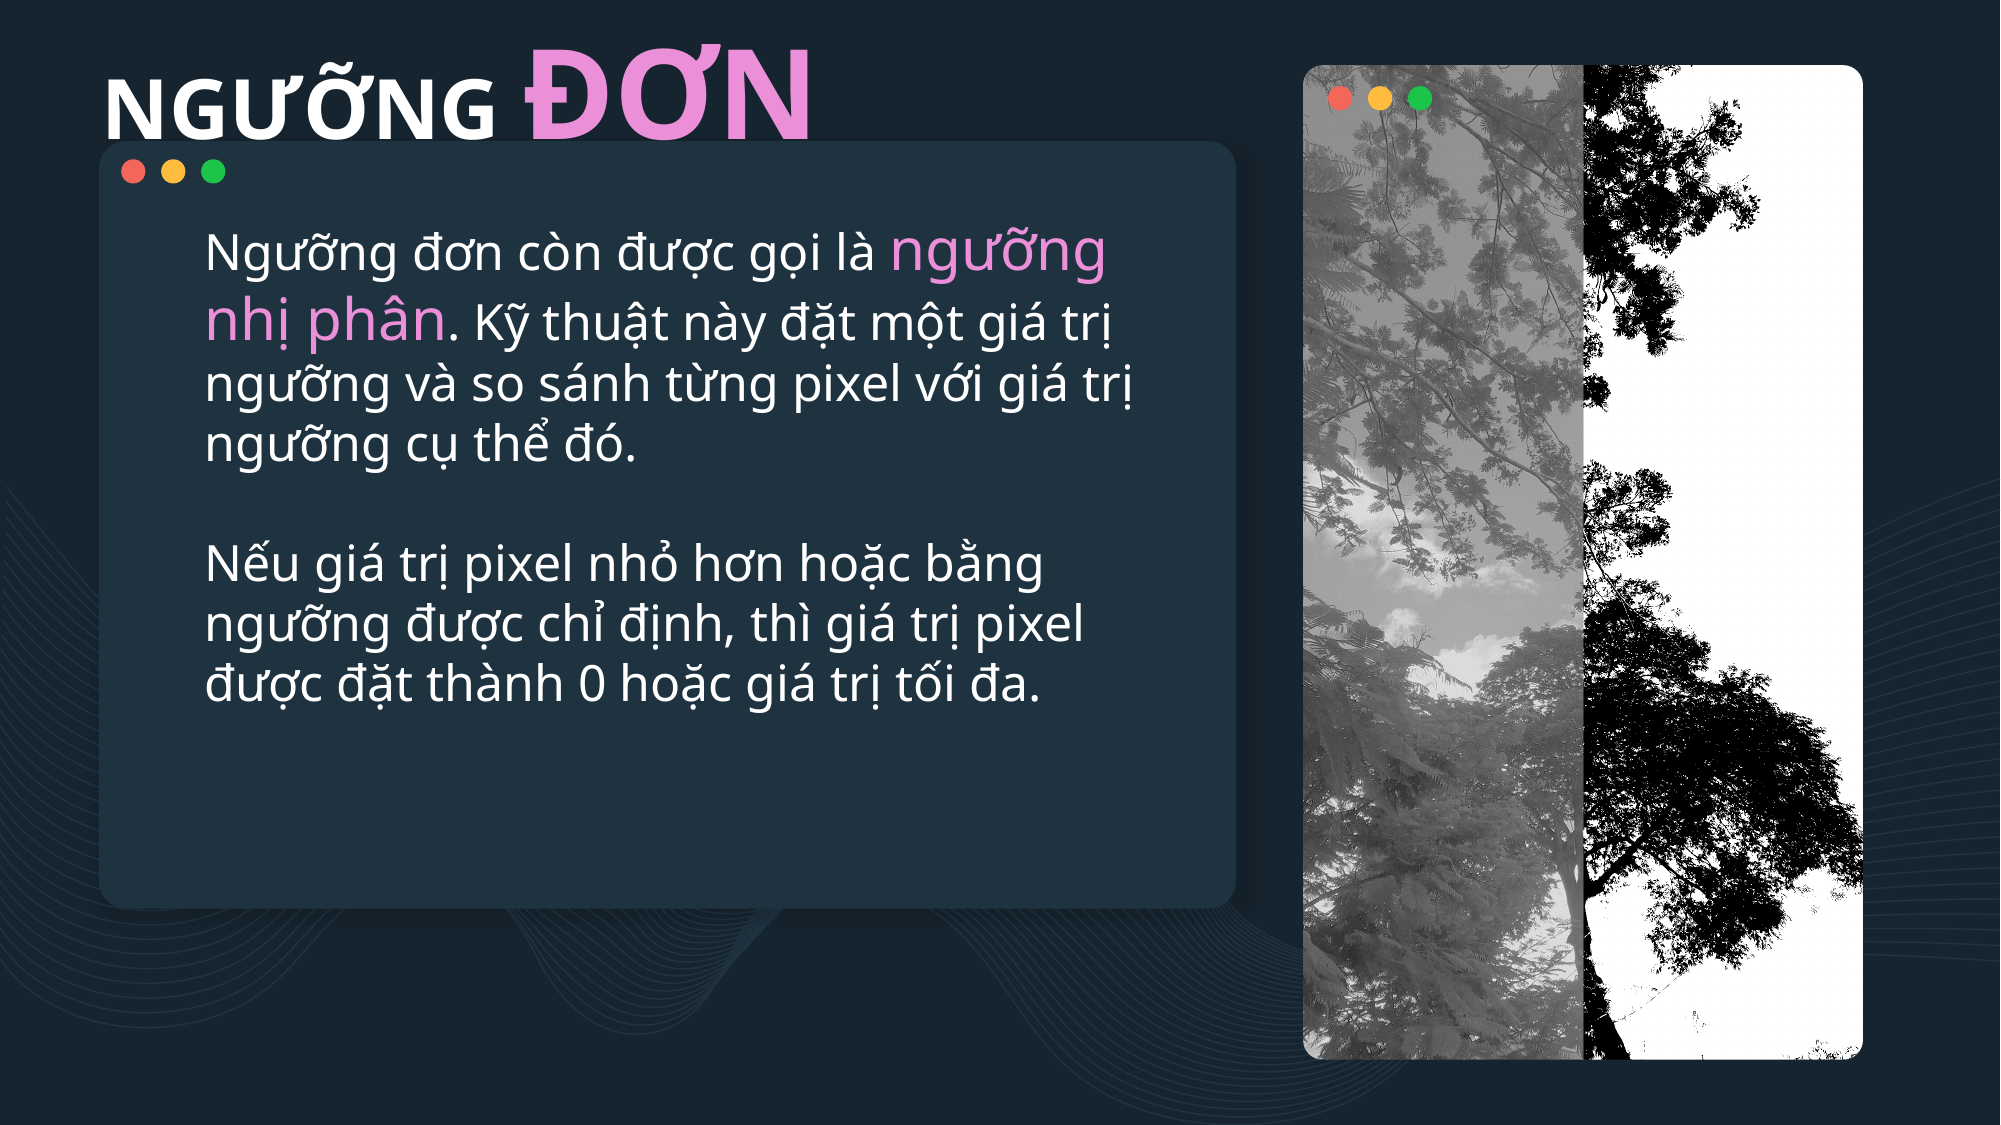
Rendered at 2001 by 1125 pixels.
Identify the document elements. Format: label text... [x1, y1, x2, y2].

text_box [1327, 85, 1433, 111]
text_box NGƯỠNG ĐƠN [81, 23, 1741, 149]
picture [1302, 64, 1864, 1060]
title Ngưỡng đơn còn được gọi là ngưỡng nhị phân. Kỹ thuật này đặt một giá trị ngưỡng và so sánh từng pixel với giá trị ngưỡng cụ thể đó. Nếu giá trị pixel nhỏ hơn hoặc bằng ngưỡng được chỉ định, thì giá trị pixel được đặt thành 0 hoặc giá trị tối đa. [184, 191, 1160, 876]
